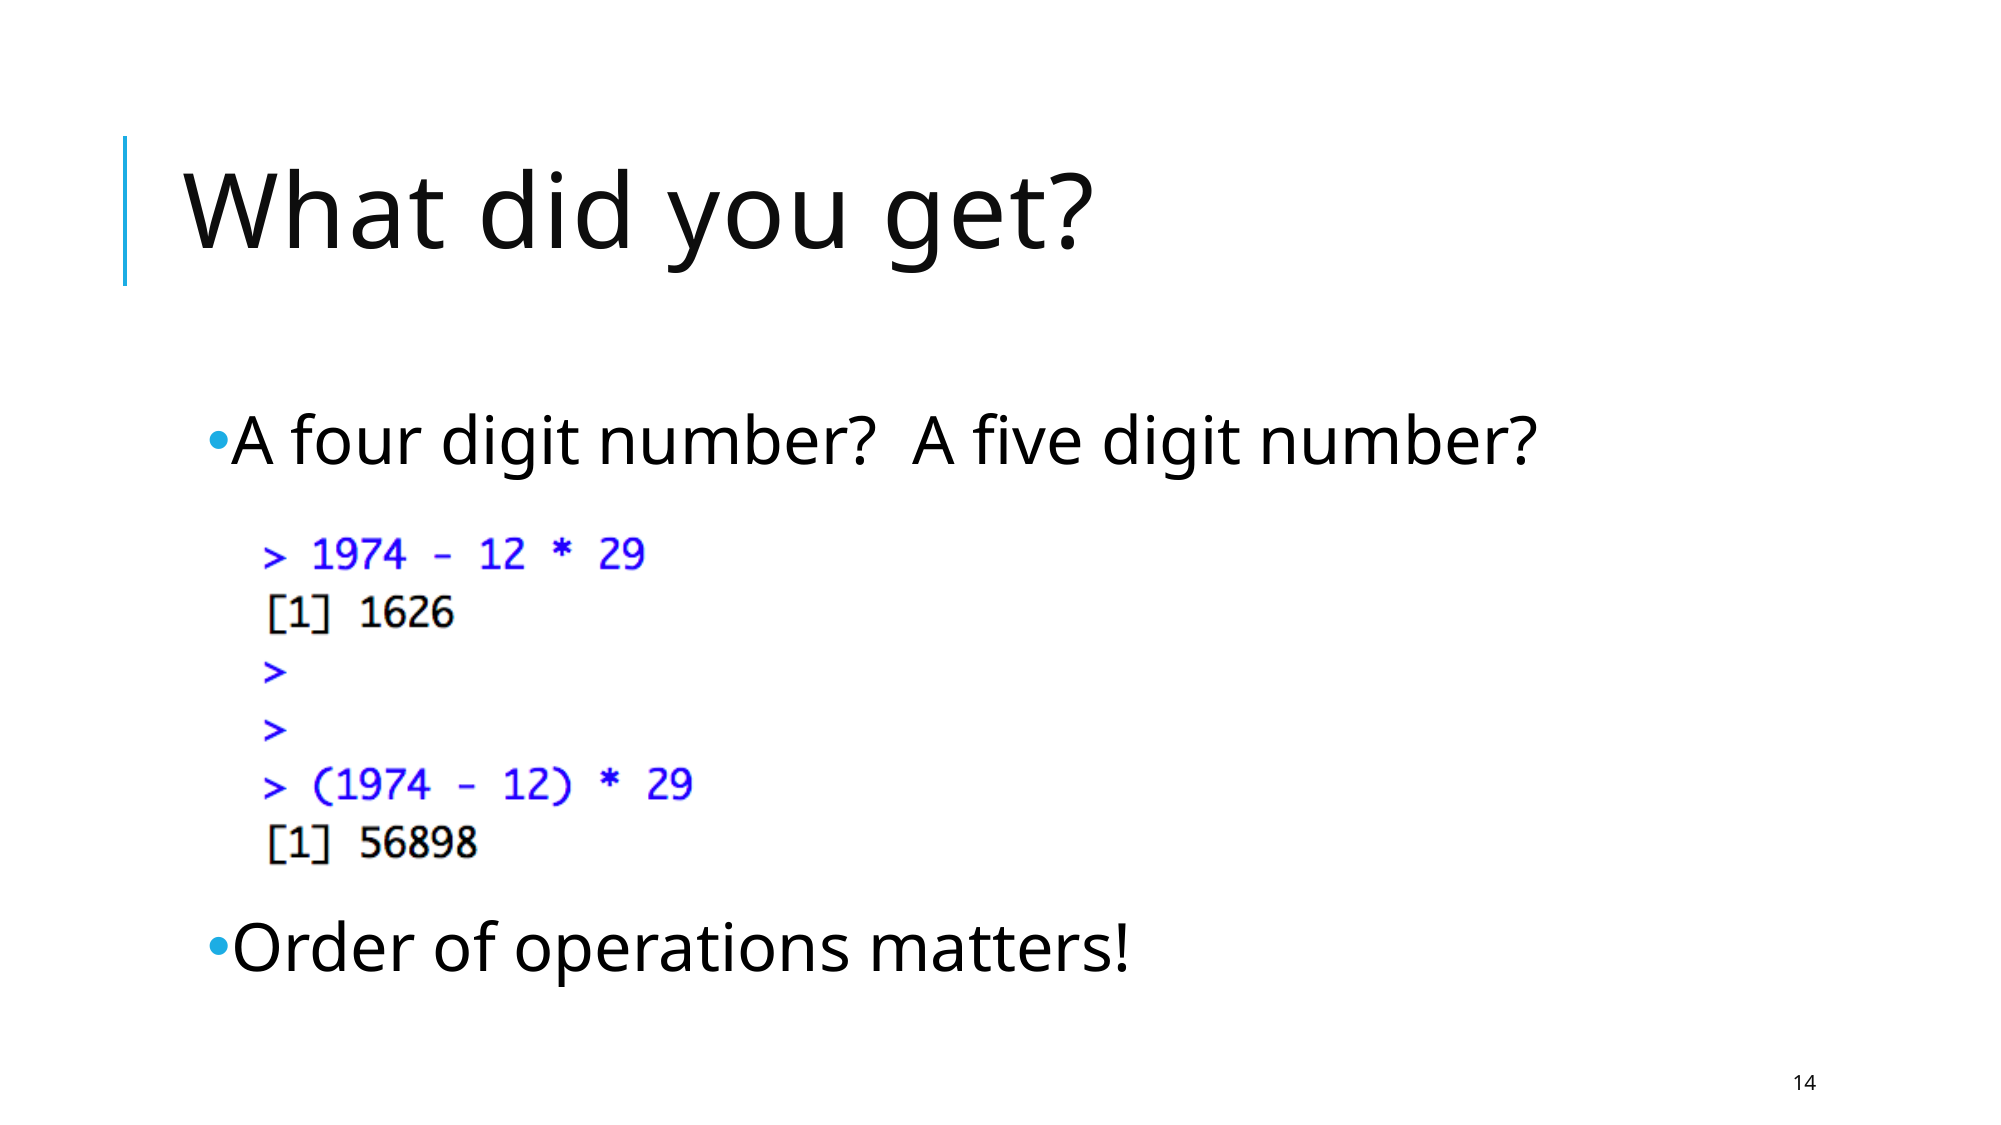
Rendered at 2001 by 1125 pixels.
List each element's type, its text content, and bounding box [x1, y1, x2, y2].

title What did you get? [168, 96, 1763, 342]
text_box A four digit number? A five digit number? Order of operations matters! [192, 399, 1839, 1060]
text_box [168, 374, 1800, 1035]
picture [247, 517, 808, 888]
slide_number 14 [1777, 1061, 1938, 1107]
